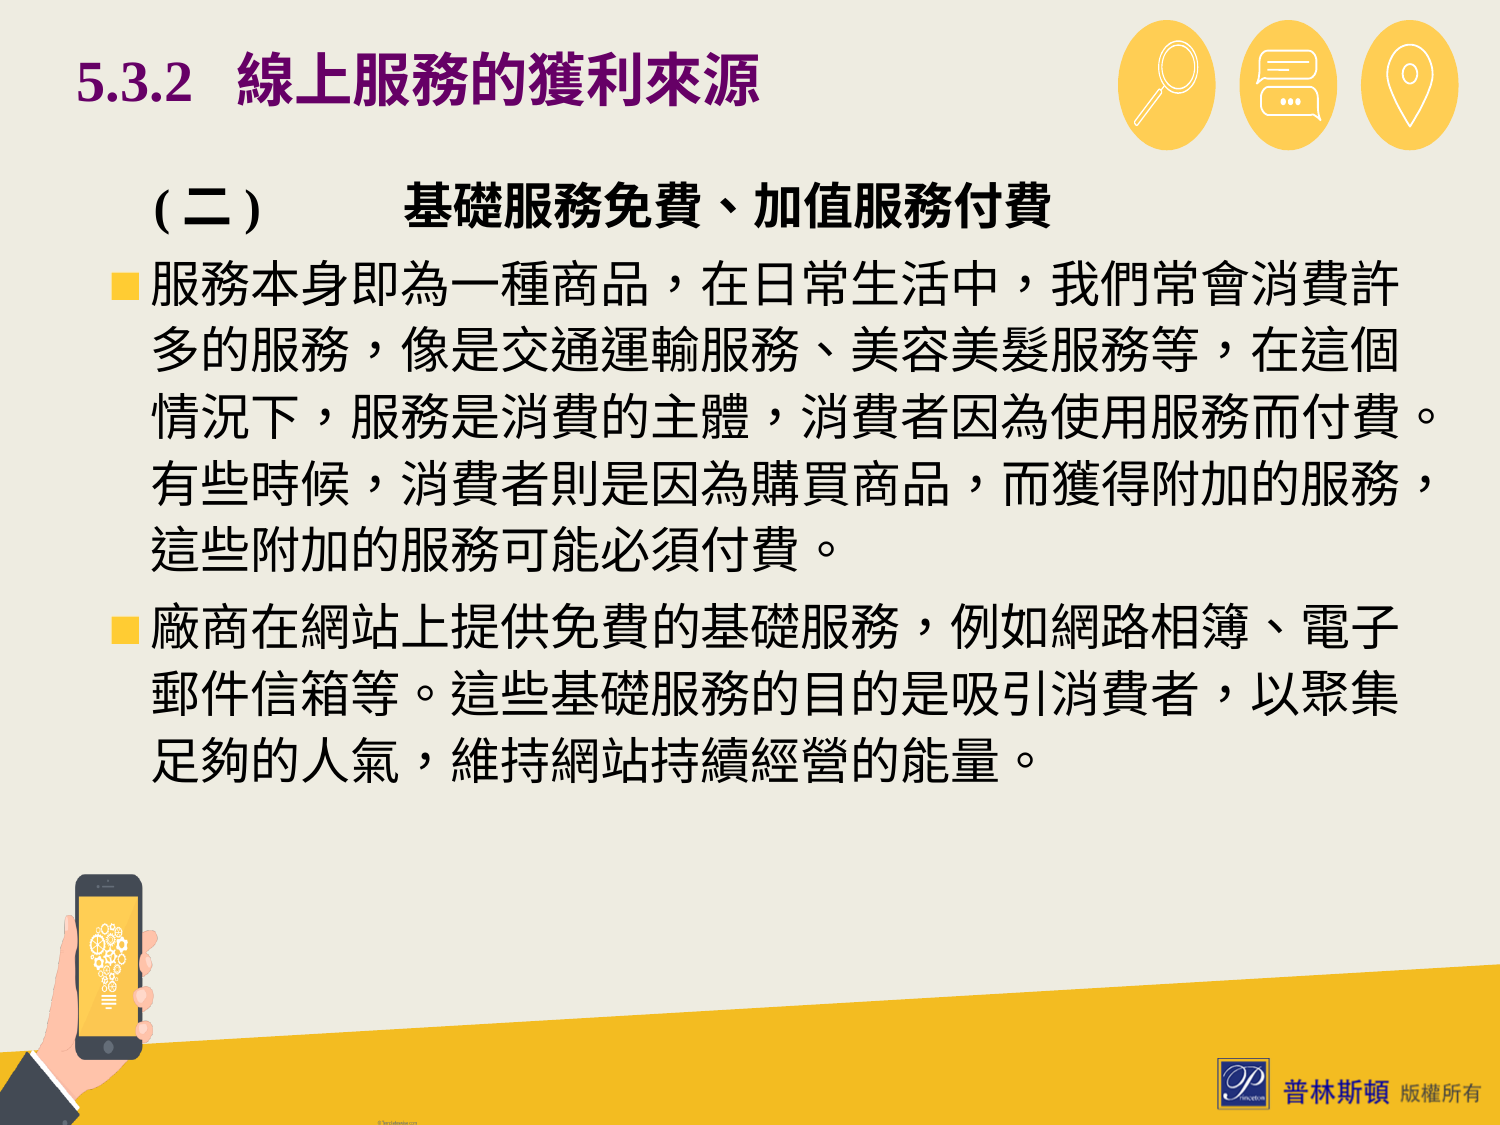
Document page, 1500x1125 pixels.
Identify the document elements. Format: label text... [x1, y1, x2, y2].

title 5.3.2 線上服務的獲利來源 [76, 19, 1459, 114]
picture [1217, 1058, 1500, 1125]
picture [0, 811, 420, 1125]
list (二) 基礎服務免費、加值服務付費 服務本身即為一種商品，在日常生活中，我們常會消費許多的服務，像是交通運輸服務、美容美髮服務等，在這個情況下，服務是消費的主體，消費者因為使用服務而付費。有些時候，消費者則是因為購買商品，而獲得附加的服務，這些附加的服務可能必須付費。 廠商在網站上提供免費的基礎服務，例如網路相簿、電子郵件信箱等。這些基礎服務的目的是吸引消費者，以聚集足夠的人氣，維持網站持續經營的能量。 [76, 160, 1459, 1059]
picture [103, 264, 139, 300]
picture [103, 608, 139, 644]
